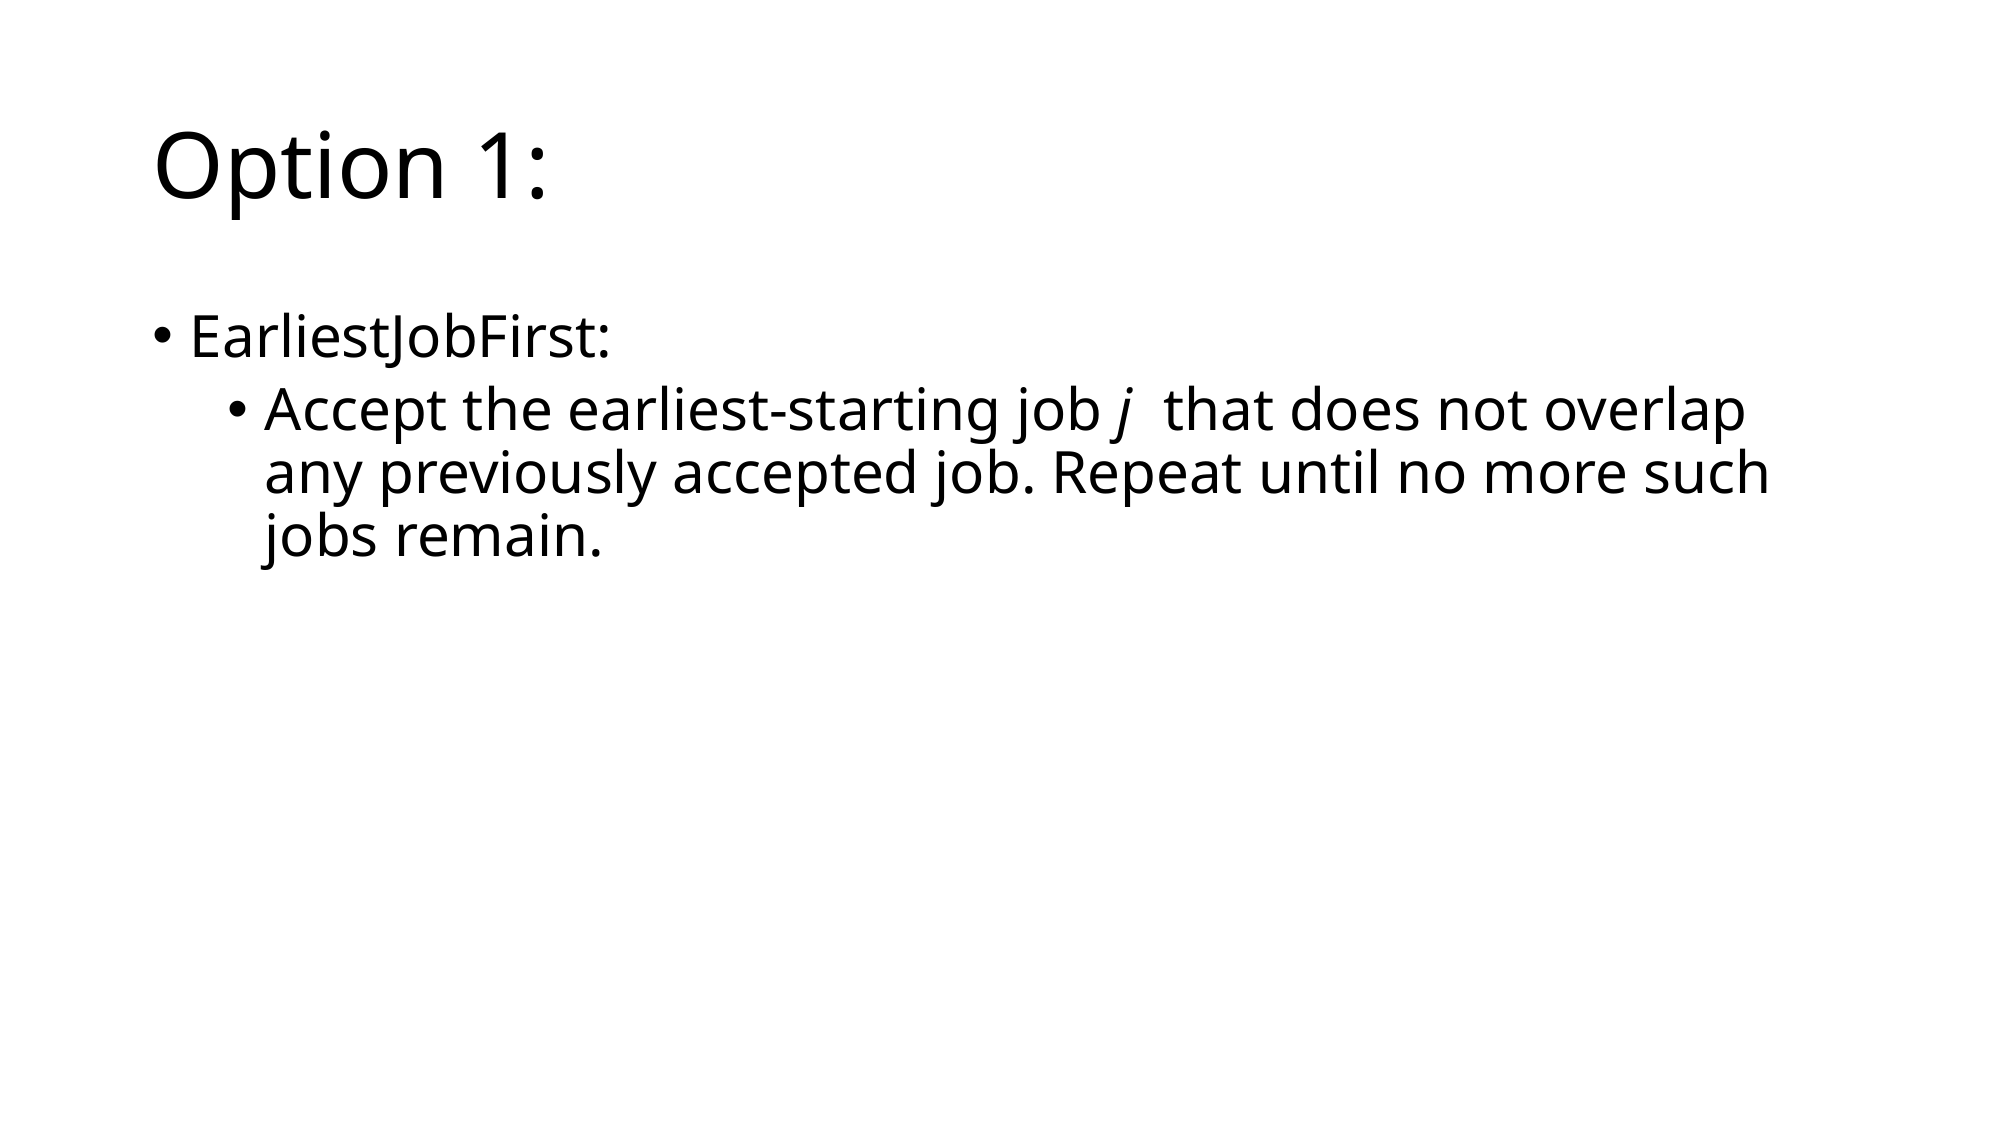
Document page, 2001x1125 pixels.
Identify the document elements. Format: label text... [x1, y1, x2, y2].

title Option 1: [137, 59, 1863, 278]
list EarliestJobFirst: Accept the earliest-starting job j that does not overlap any previously accepted job. Repeat until no more such jobs remain. [137, 299, 1863, 1014]
